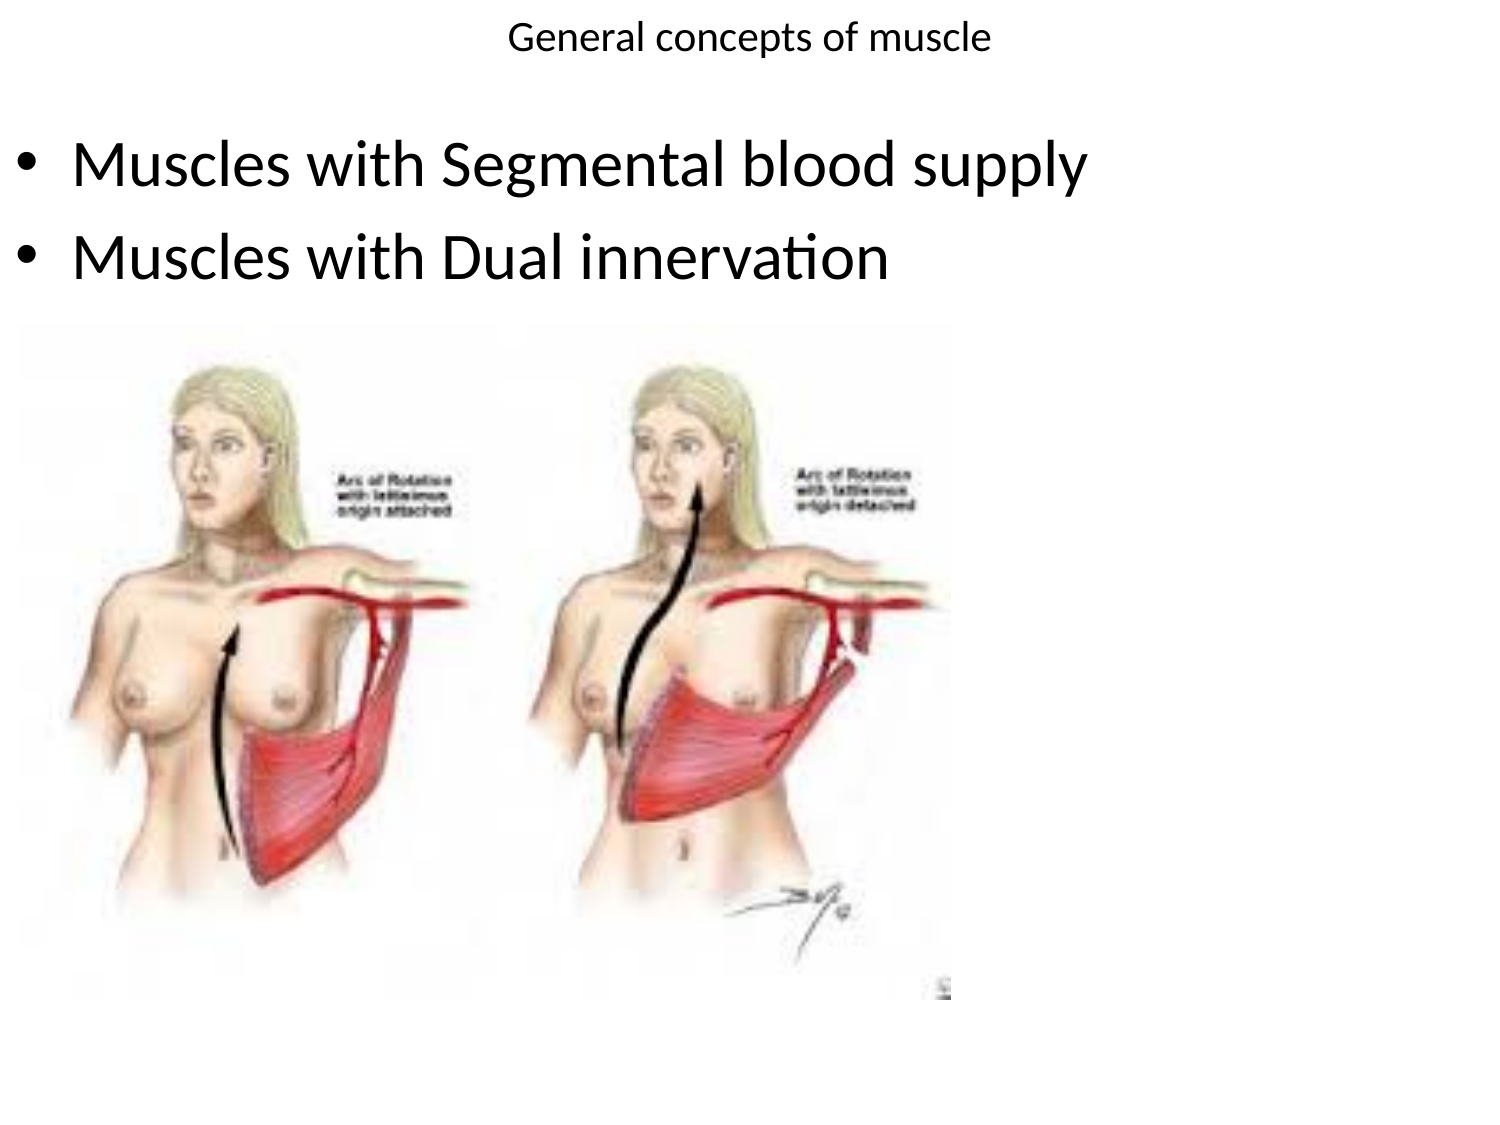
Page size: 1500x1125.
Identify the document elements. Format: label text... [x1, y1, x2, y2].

picture [18, 324, 951, 1000]
list Muscles with Segmental blood supply Muscles with Dual innervation [0, 112, 1350, 818]
title General concepts of muscle [75, 0, 1425, 68]
